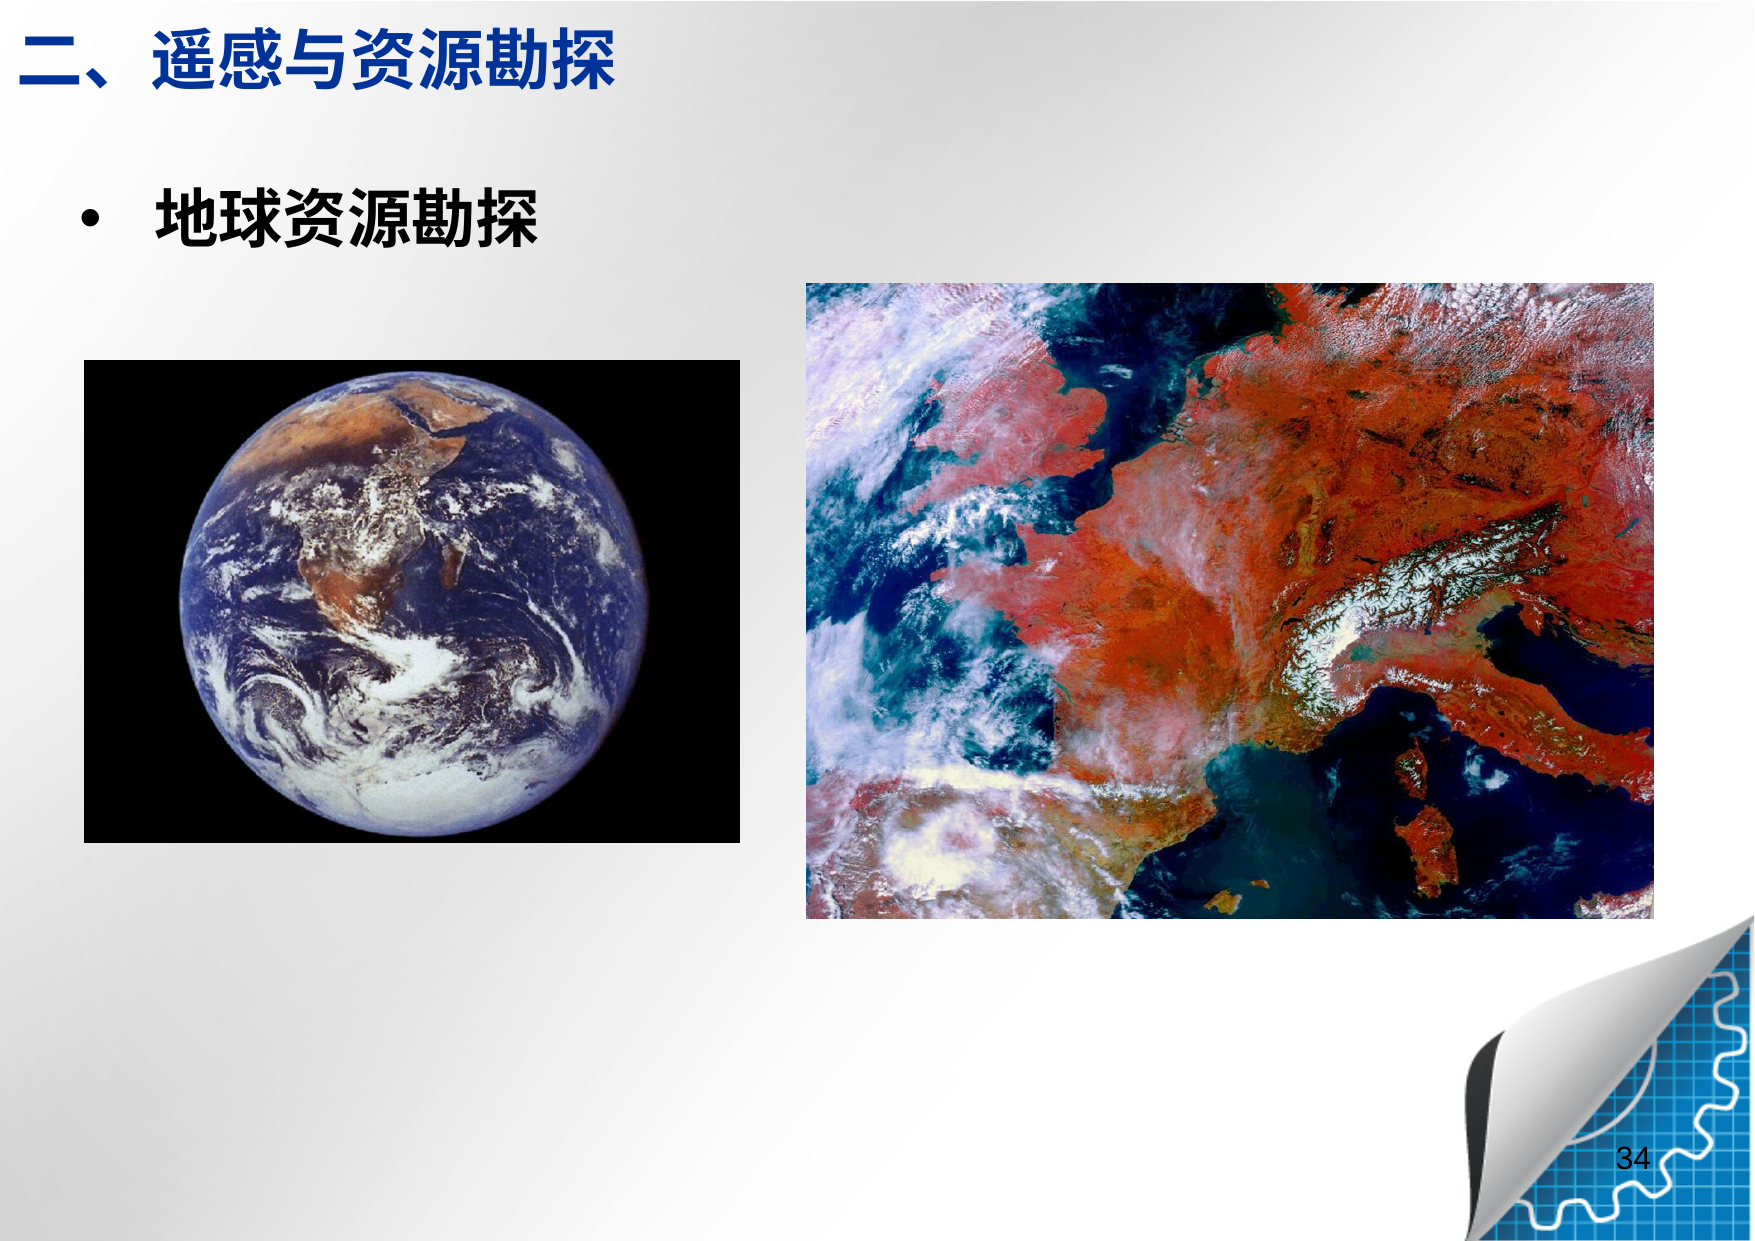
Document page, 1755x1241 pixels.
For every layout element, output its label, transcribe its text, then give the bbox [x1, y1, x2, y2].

text_box 地球资源勘探 [64, 170, 595, 264]
picture [1680, 1231, 1689, 1241]
slide_number 34 [1256, 1129, 1667, 1217]
text_box 二、遥感与资源勘探 [2, 8, 1396, 108]
picture [0, 1, 1755, 1241]
